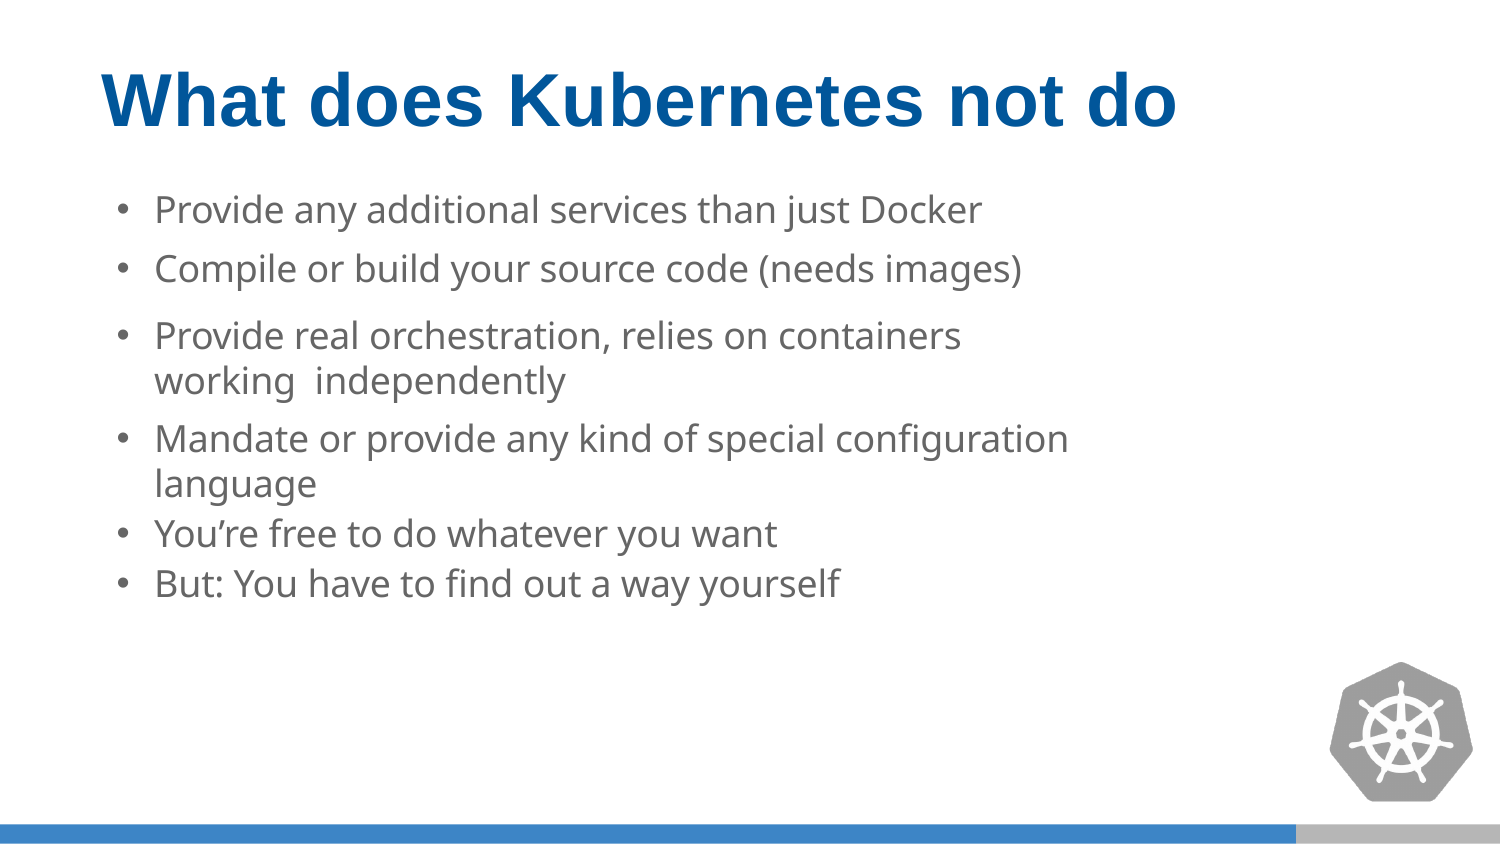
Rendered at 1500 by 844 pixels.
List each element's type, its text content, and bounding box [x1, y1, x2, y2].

title What does Kubernetes not do [99, 48, 1297, 192]
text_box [0, 824, 1500, 844]
text_box [1325, 655, 1477, 808]
text_box Provide any additional services than just Docker Compile or build your source code (needs images) Provide real orchestration, relies on containers working independently Mandate or provide any kind of special configuration language You’re free to do whatever you want But: You have to find out a way yourself [114, 184, 1250, 605]
